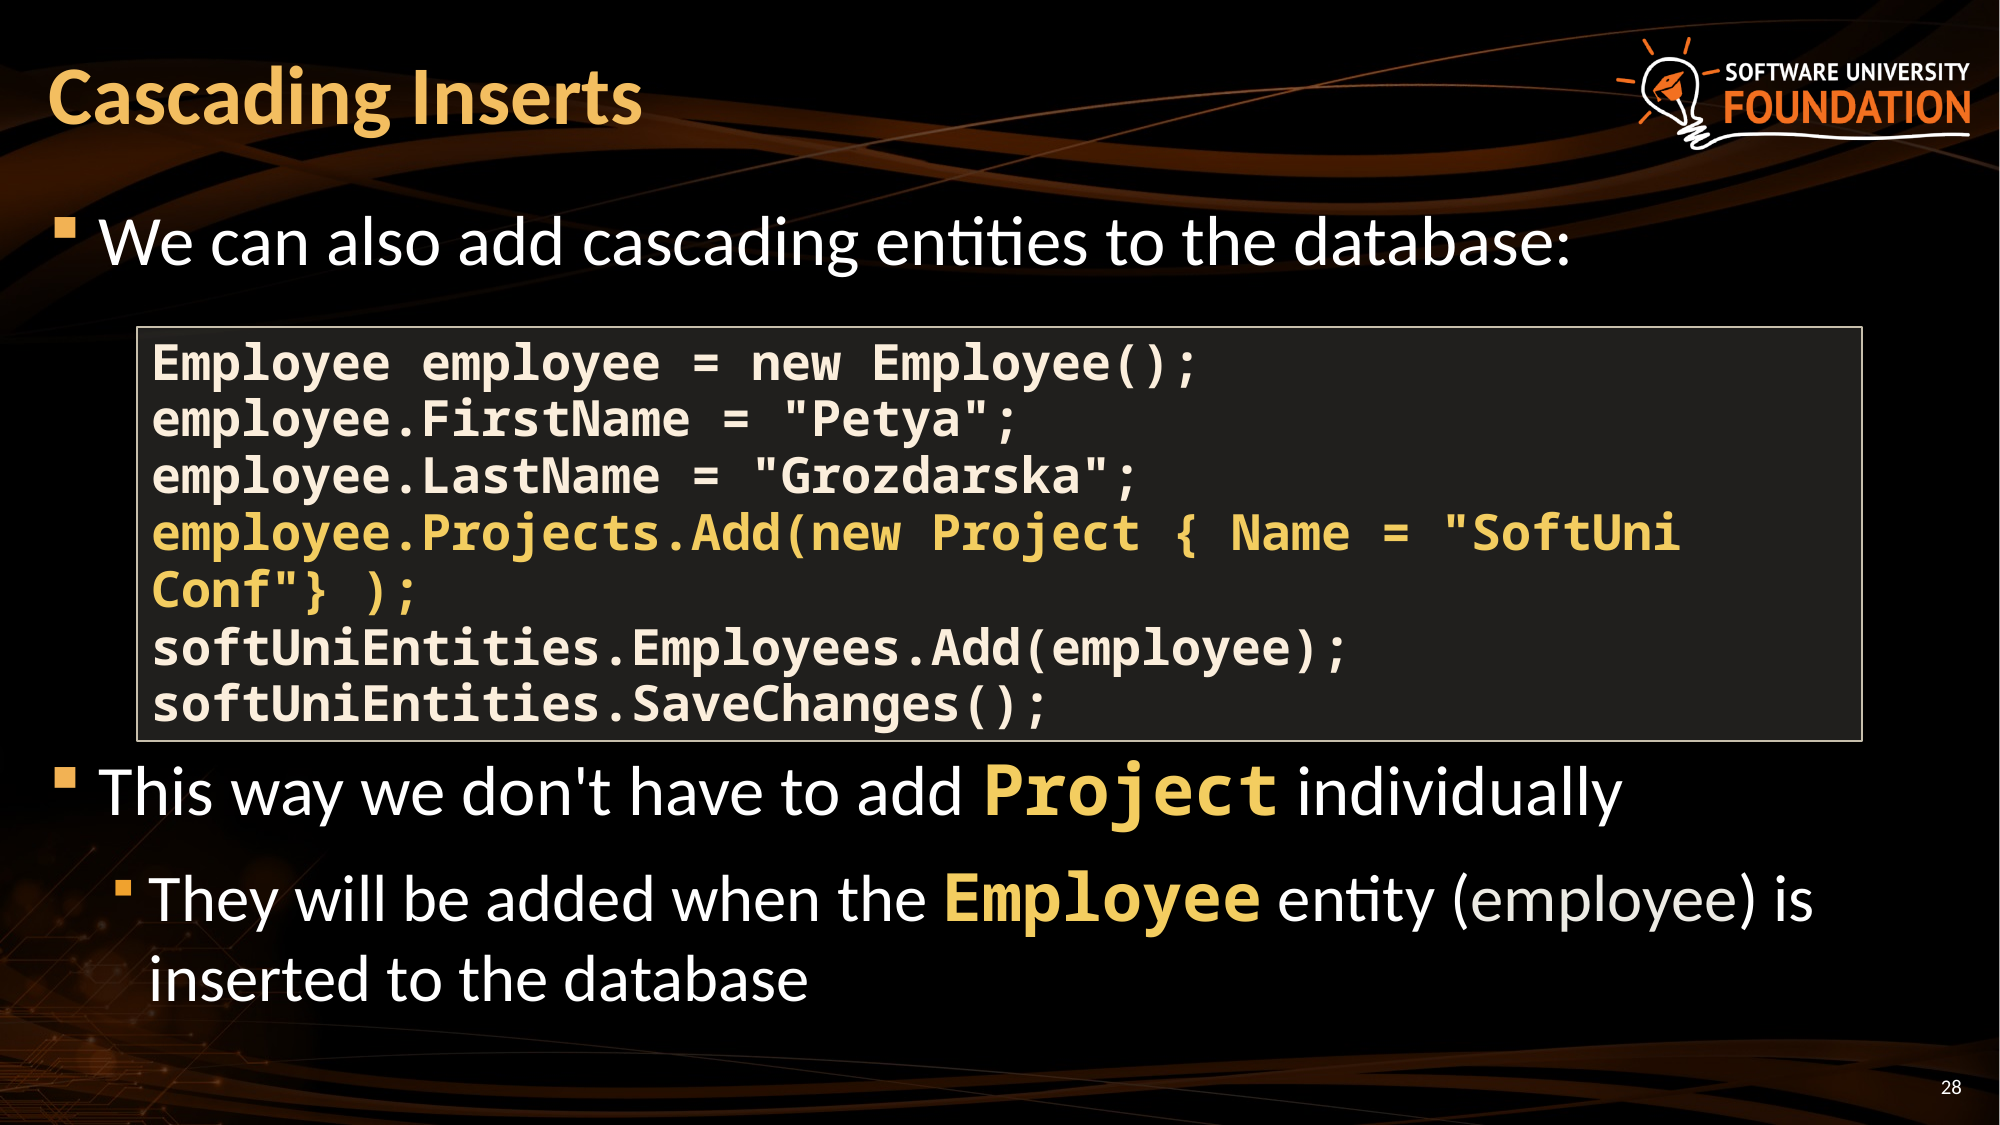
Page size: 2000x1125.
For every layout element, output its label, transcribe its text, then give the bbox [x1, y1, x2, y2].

title Cascading Inserts [30, 6, 1602, 189]
text_box Employee employee = new Employee(); employee.FirstName = "Petya"; employee.LastName = "Grozdarska"; employee.Projects.Add(new Project { Name = "SoftUni Conf"} ); softUniEntities.Employees.Add(employee); softUniEntities.SaveChanges(); [136, 326, 1863, 741]
list We can also add cascading entities to the database: This way we don't have to add Project individually They will be added when the Employee entity (employee) is inserted to the database [31, 188, 1968, 1103]
picture [0, 0, 2000, 1125]
